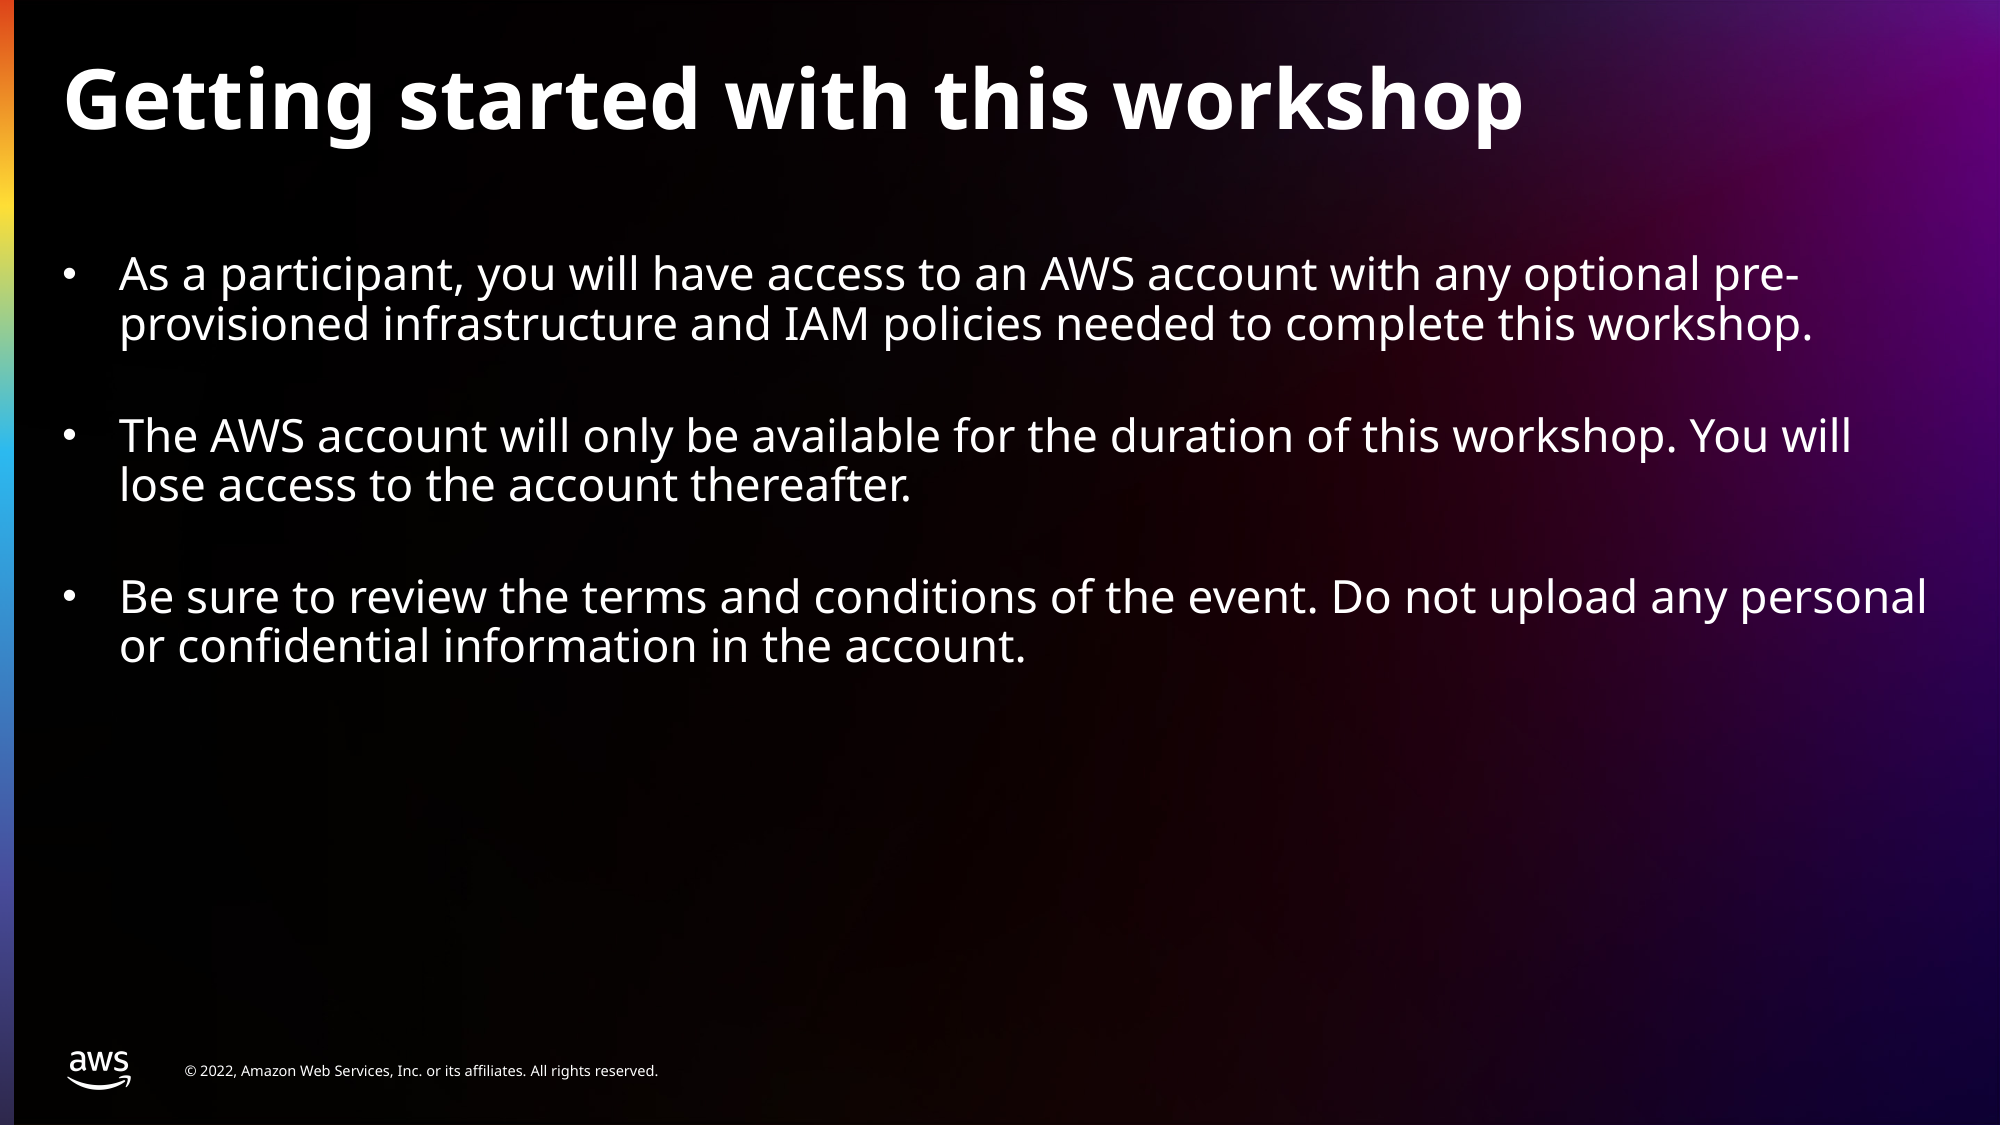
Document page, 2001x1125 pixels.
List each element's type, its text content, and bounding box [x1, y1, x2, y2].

list As a participant, you will have access to an AWS account with any optional pre-provisioned infrastructure and IAM policies needed to complete this workshop. The AWS account will only be available for the duration of this workshop. You will lose access to the account thereafter. Be sure to review the terms and conditions of the event. Do not upload any personal or confidential information in the account. [62, 243, 1938, 803]
picture [0, 0, 2000, 1125]
title Getting started with this workshop [62, 50, 1938, 156]
